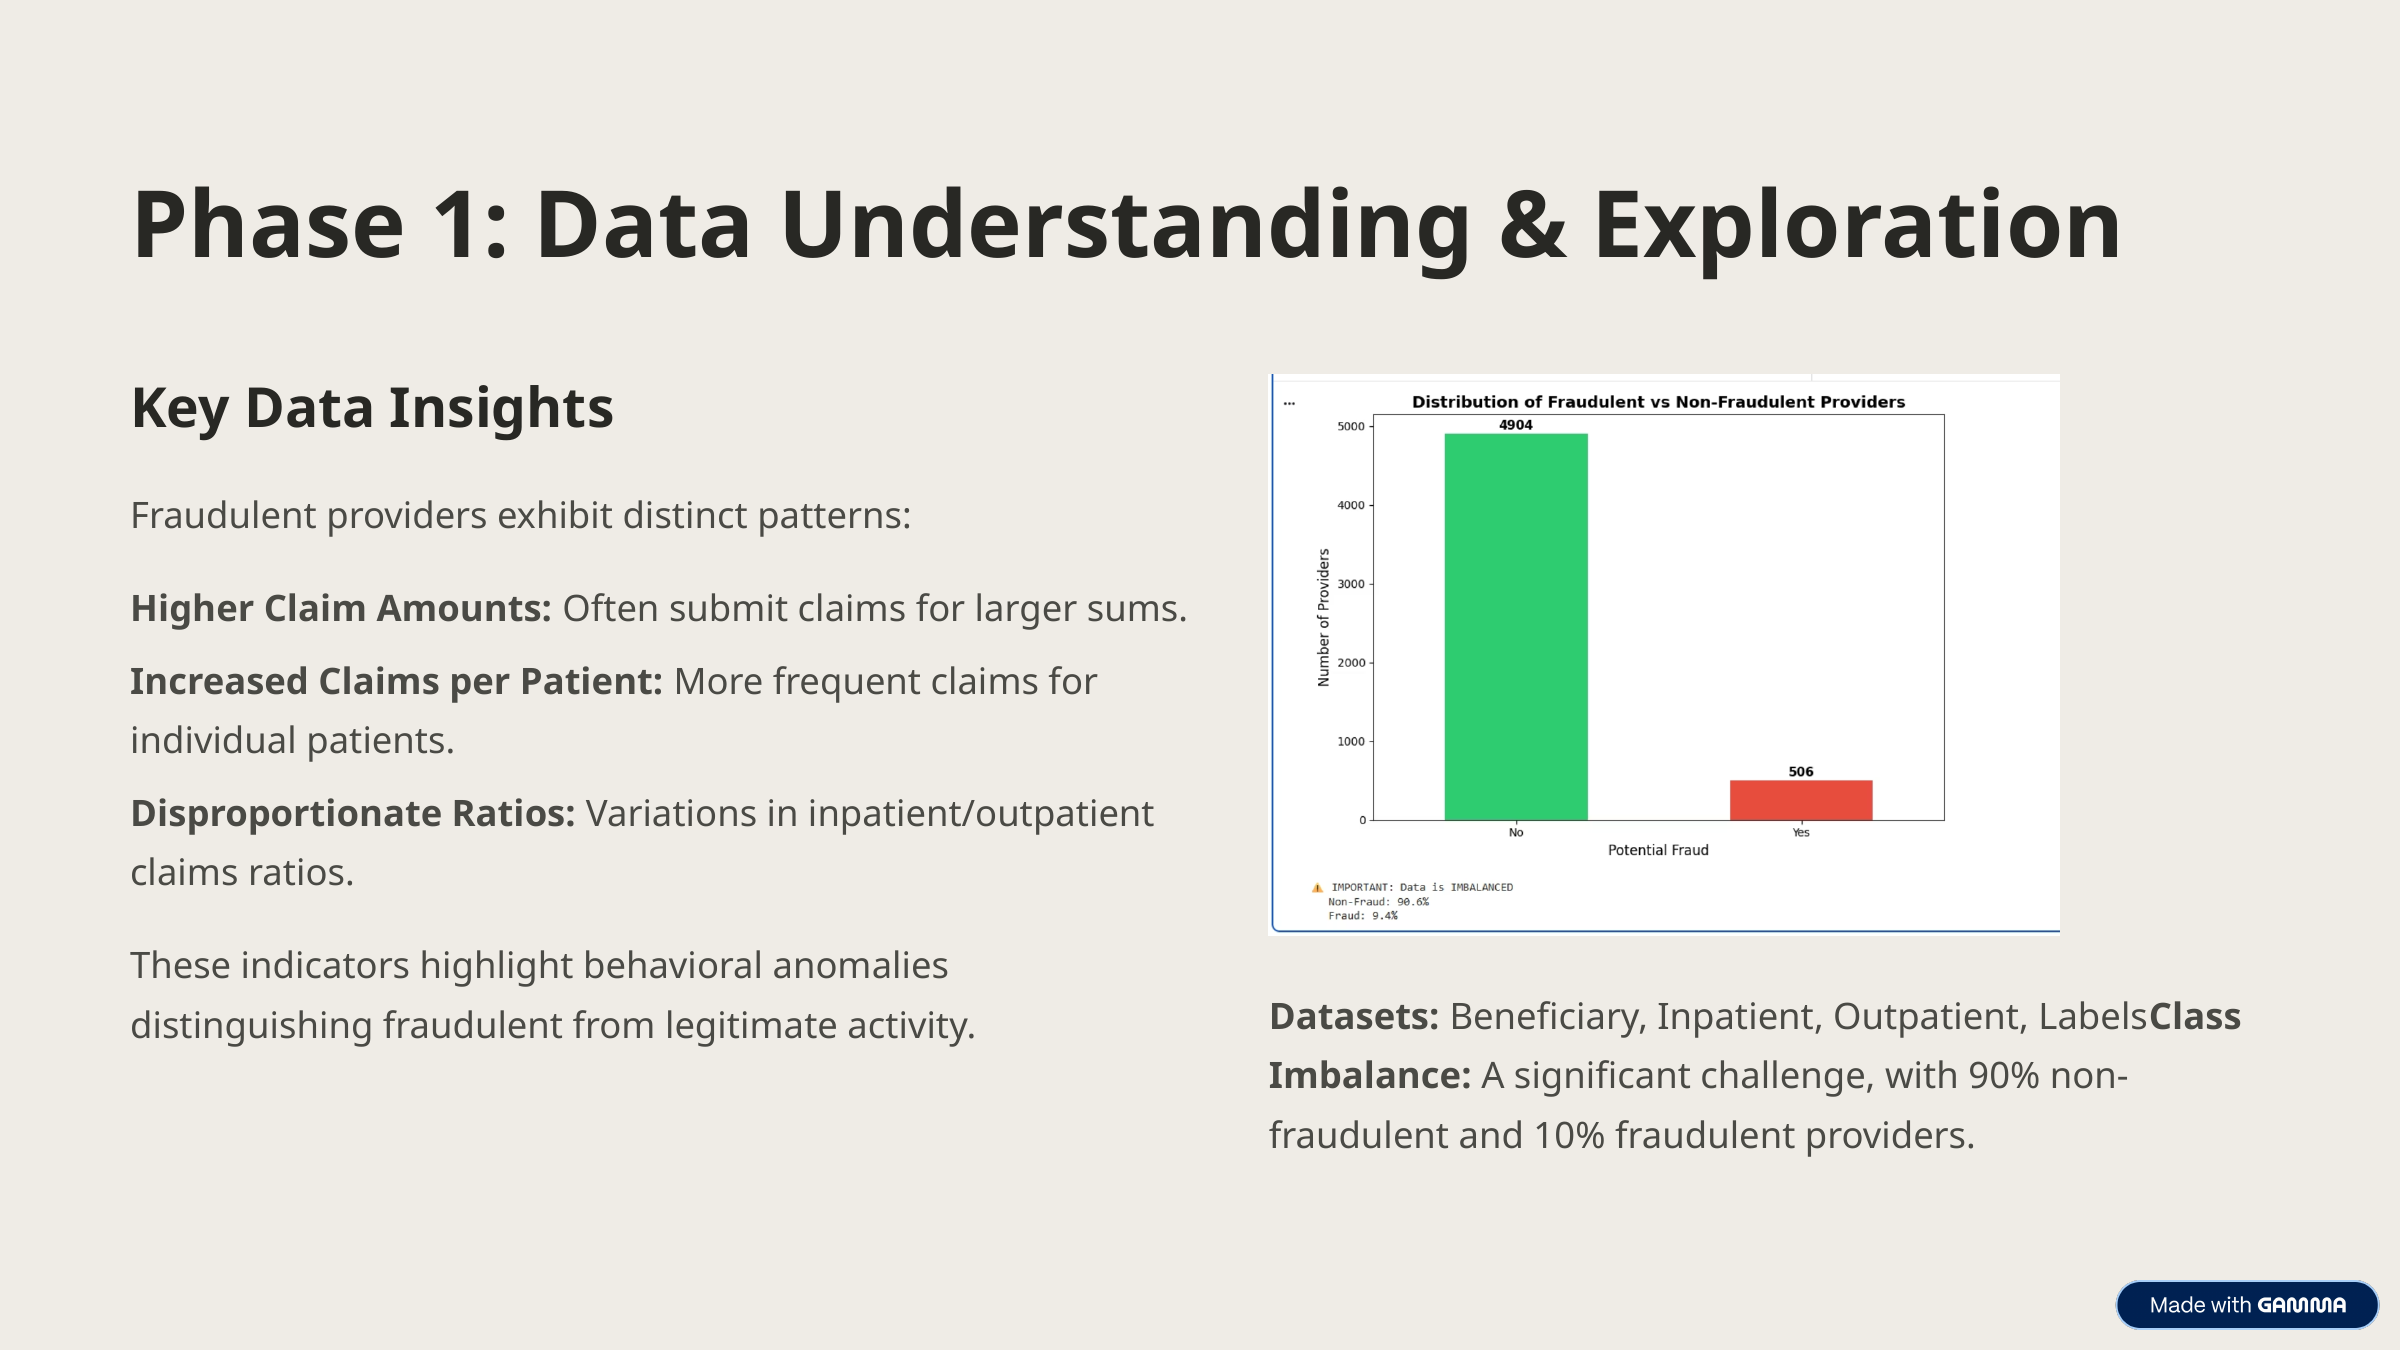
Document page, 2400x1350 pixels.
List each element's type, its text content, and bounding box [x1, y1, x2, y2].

text_box Increased Claims per Patient: More frequent claims for individual patients. [130, 642, 1177, 762]
text_box Disproportionate Ratios: Variations in inpatient/outpatient claims ratios. [130, 774, 1177, 894]
text_box Phase 1: Data Understanding & Exploration [130, 160, 1924, 277]
text_box Fraudulent providers exhibit distinct patterns: [130, 476, 1177, 536]
text_box Key Data Insights [130, 369, 689, 440]
picture [1268, 374, 2060, 936]
text_box Datasets: Beneficiary, Inpatient, Outpatient, LabelsClass Imbalance: A significant challenge, with 90% non-fraudulent and 10% fraudulent providers. [1268, 977, 2271, 1157]
text_box These indicators highlight behavioral anomalies distinguishing fraudulent from legitimate activity. [130, 926, 1177, 1046]
text_box Higher Claim Amounts: Often submit claims for larger sums. [130, 569, 1177, 629]
picture [2106, 1271, 2389, 1339]
